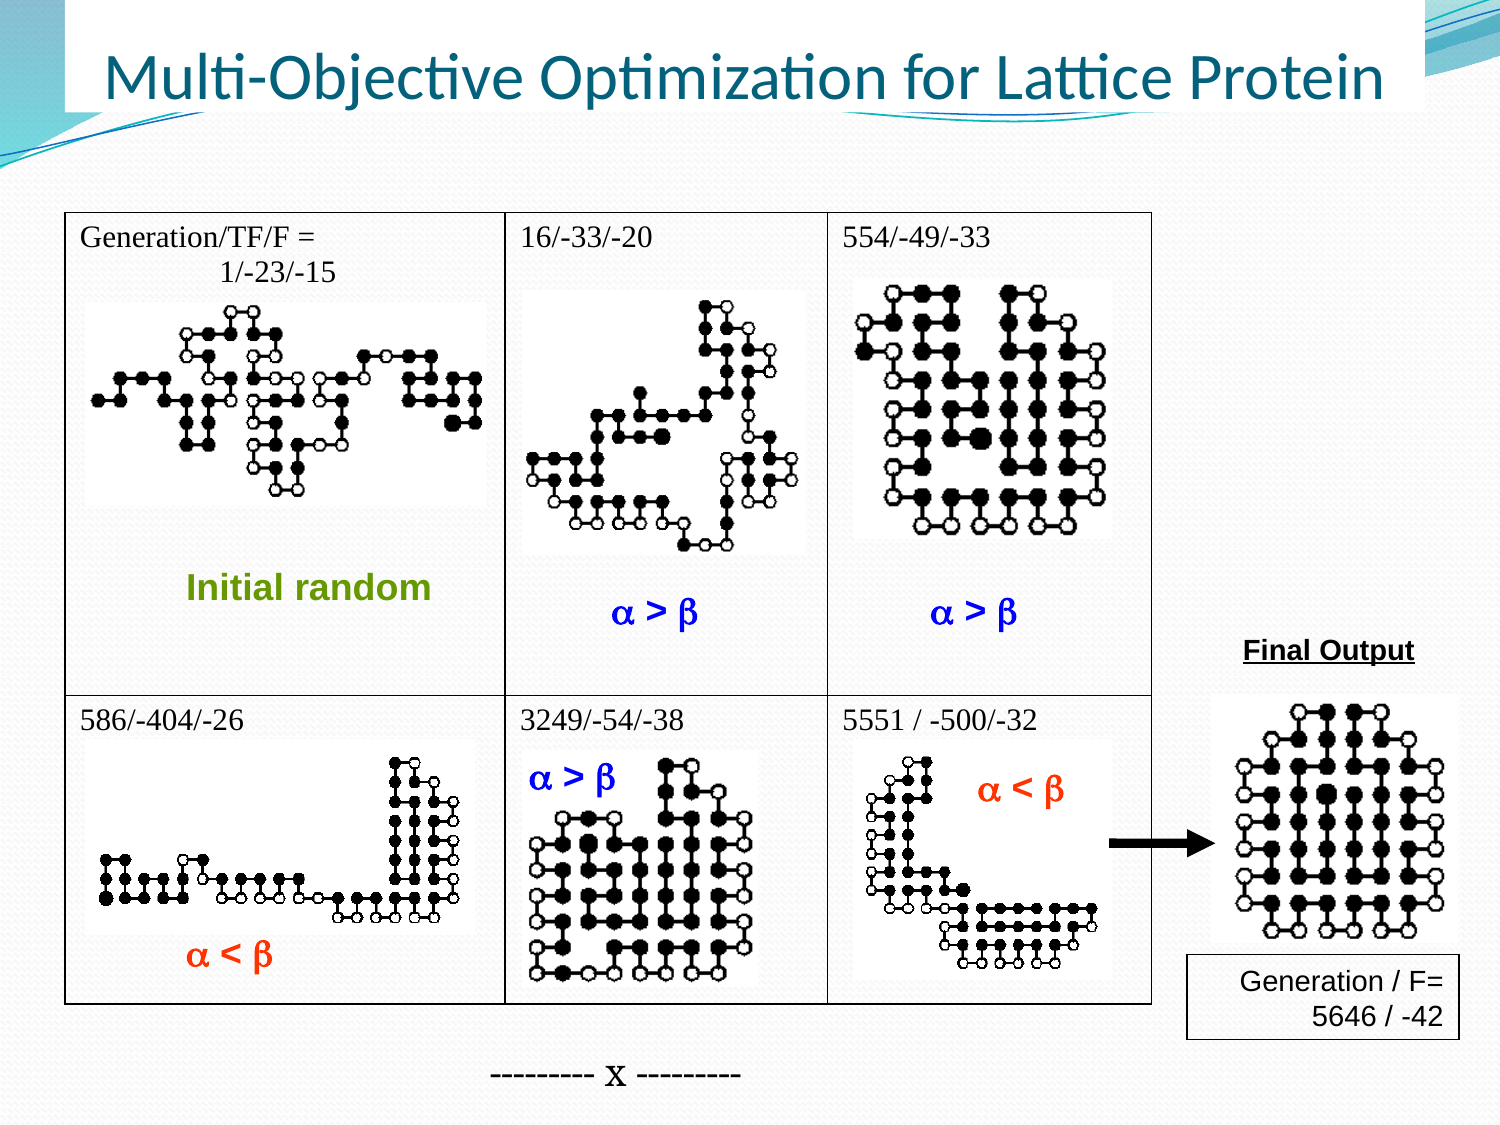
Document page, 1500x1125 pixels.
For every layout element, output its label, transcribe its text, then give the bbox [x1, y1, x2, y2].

text_box  >  [596, 578, 727, 639]
text_box  <  [171, 947, 301, 982]
text_box Generation / F= 5646 / -42 [1186, 954, 1459, 1040]
picture [84, 739, 476, 935]
picture [852, 278, 1113, 540]
table_header 16/-33/-20 [506, 213, 827, 695]
table_cell 586/-404/-26 [66, 696, 504, 1003]
text_box  >  [915, 578, 1046, 639]
text_box  >  [513, 744, 644, 805]
table_header 554/-49/-33 [828, 213, 1151, 695]
text_box Final Output [1198, 623, 1459, 674]
picture [852, 739, 1113, 980]
picture [84, 302, 487, 506]
picture [521, 750, 759, 987]
table_cell 5551 / -500/-32 [828, 696, 1151, 1003]
text_box Initial random [171, 555, 455, 616]
picture [1210, 694, 1459, 943]
text_box --------- x --------- [474, 1041, 853, 1101]
picture [521, 290, 806, 554]
table_cell 3249/-54/-38 [506, 696, 827, 1003]
table_header Generation/TF/F = 1/-23/-15 [66, 213, 504, 695]
title Multi-Objective Optimization for Lattice Protein [64, 0, 1425, 113]
